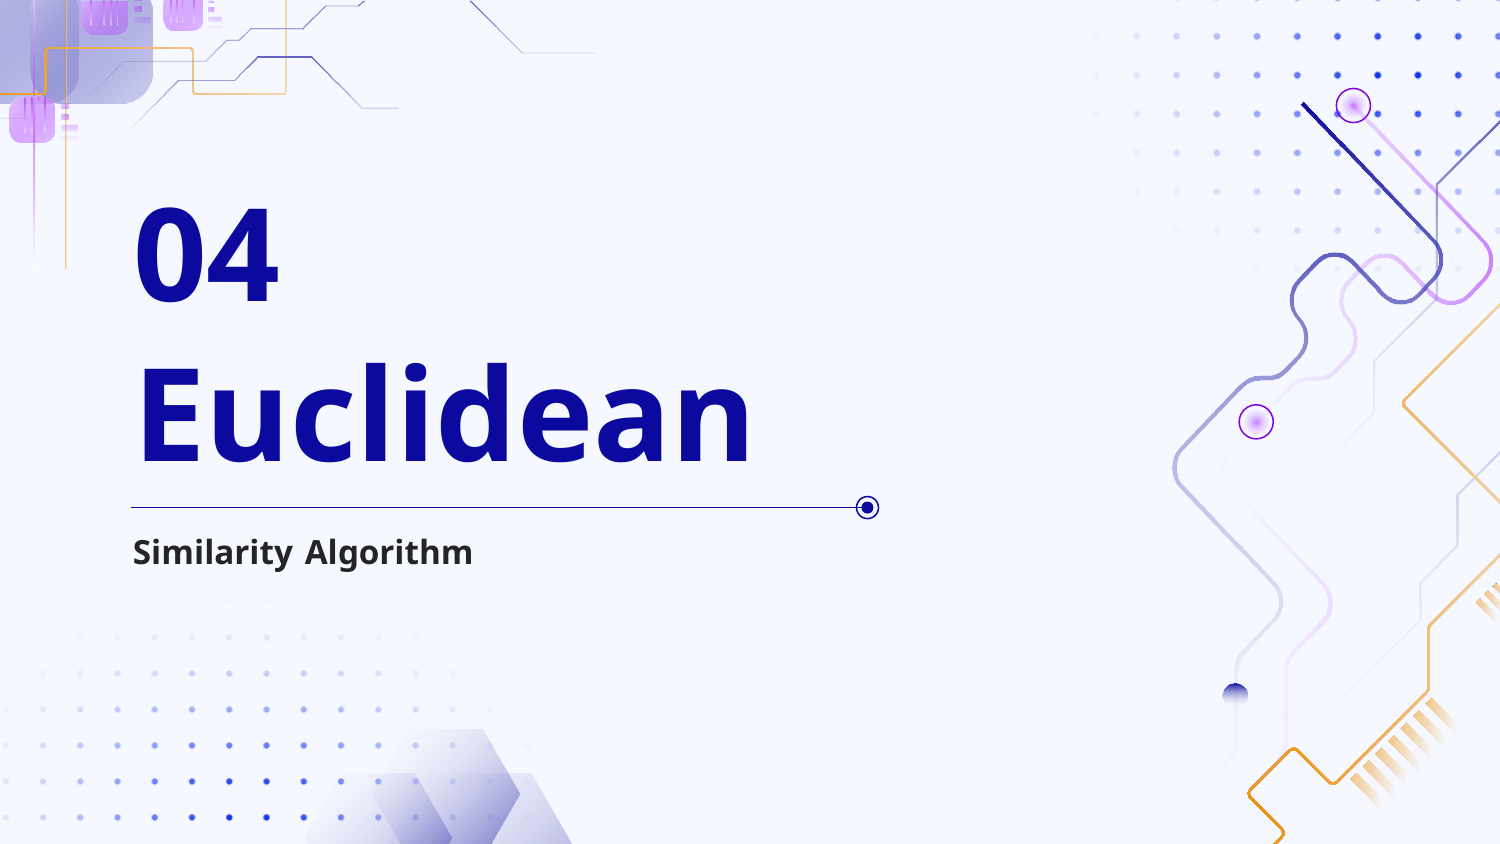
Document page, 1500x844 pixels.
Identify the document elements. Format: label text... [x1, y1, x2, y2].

title 04 [118, 168, 398, 332]
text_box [1063, 0, 1500, 844]
text_box Similarity Algorithm [118, 516, 1032, 581]
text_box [130, 496, 879, 519]
title Euclidean [118, 341, 1037, 480]
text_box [0, 549, 583, 844]
